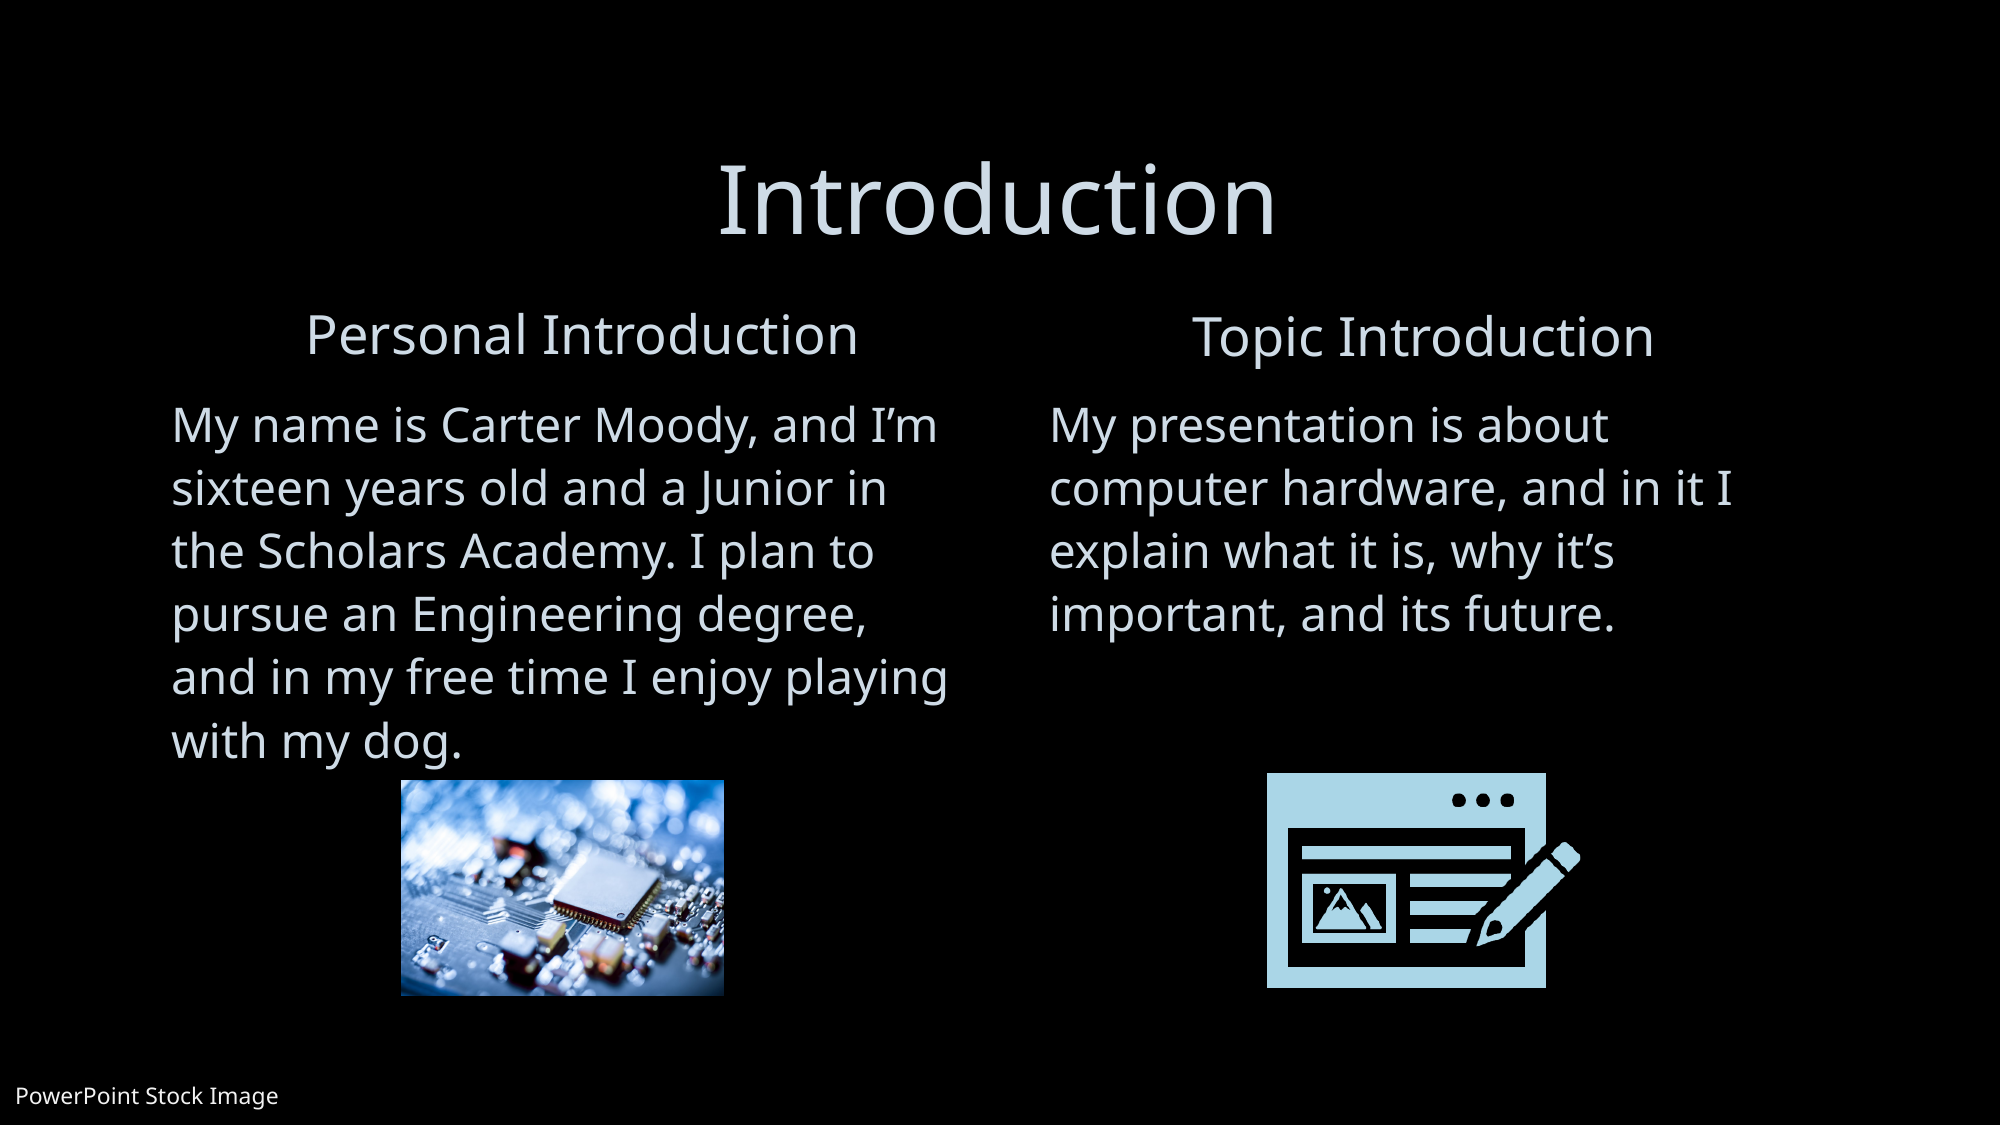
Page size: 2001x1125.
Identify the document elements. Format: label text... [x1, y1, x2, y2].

picture [1252, 713, 1587, 1047]
list Topic Introduction [1029, 287, 1814, 378]
title Introduction [149, 99, 1849, 307]
list My presentation is about computer hardware, and in it I explain what it is, why it’s important, and its future. [1027, 380, 1812, 881]
footer PowerPoint Stock Image [0, 1065, 1095, 1125]
list My name is Carter Moody, and I’m sixteen years old and a Junior in the Scholars Academy. I plan to pursue an Engineering degree, and in my free time I enjoy playing with my dog. [149, 380, 974, 991]
picture [400, 780, 724, 996]
list Personal Introduction [189, 286, 971, 401]
